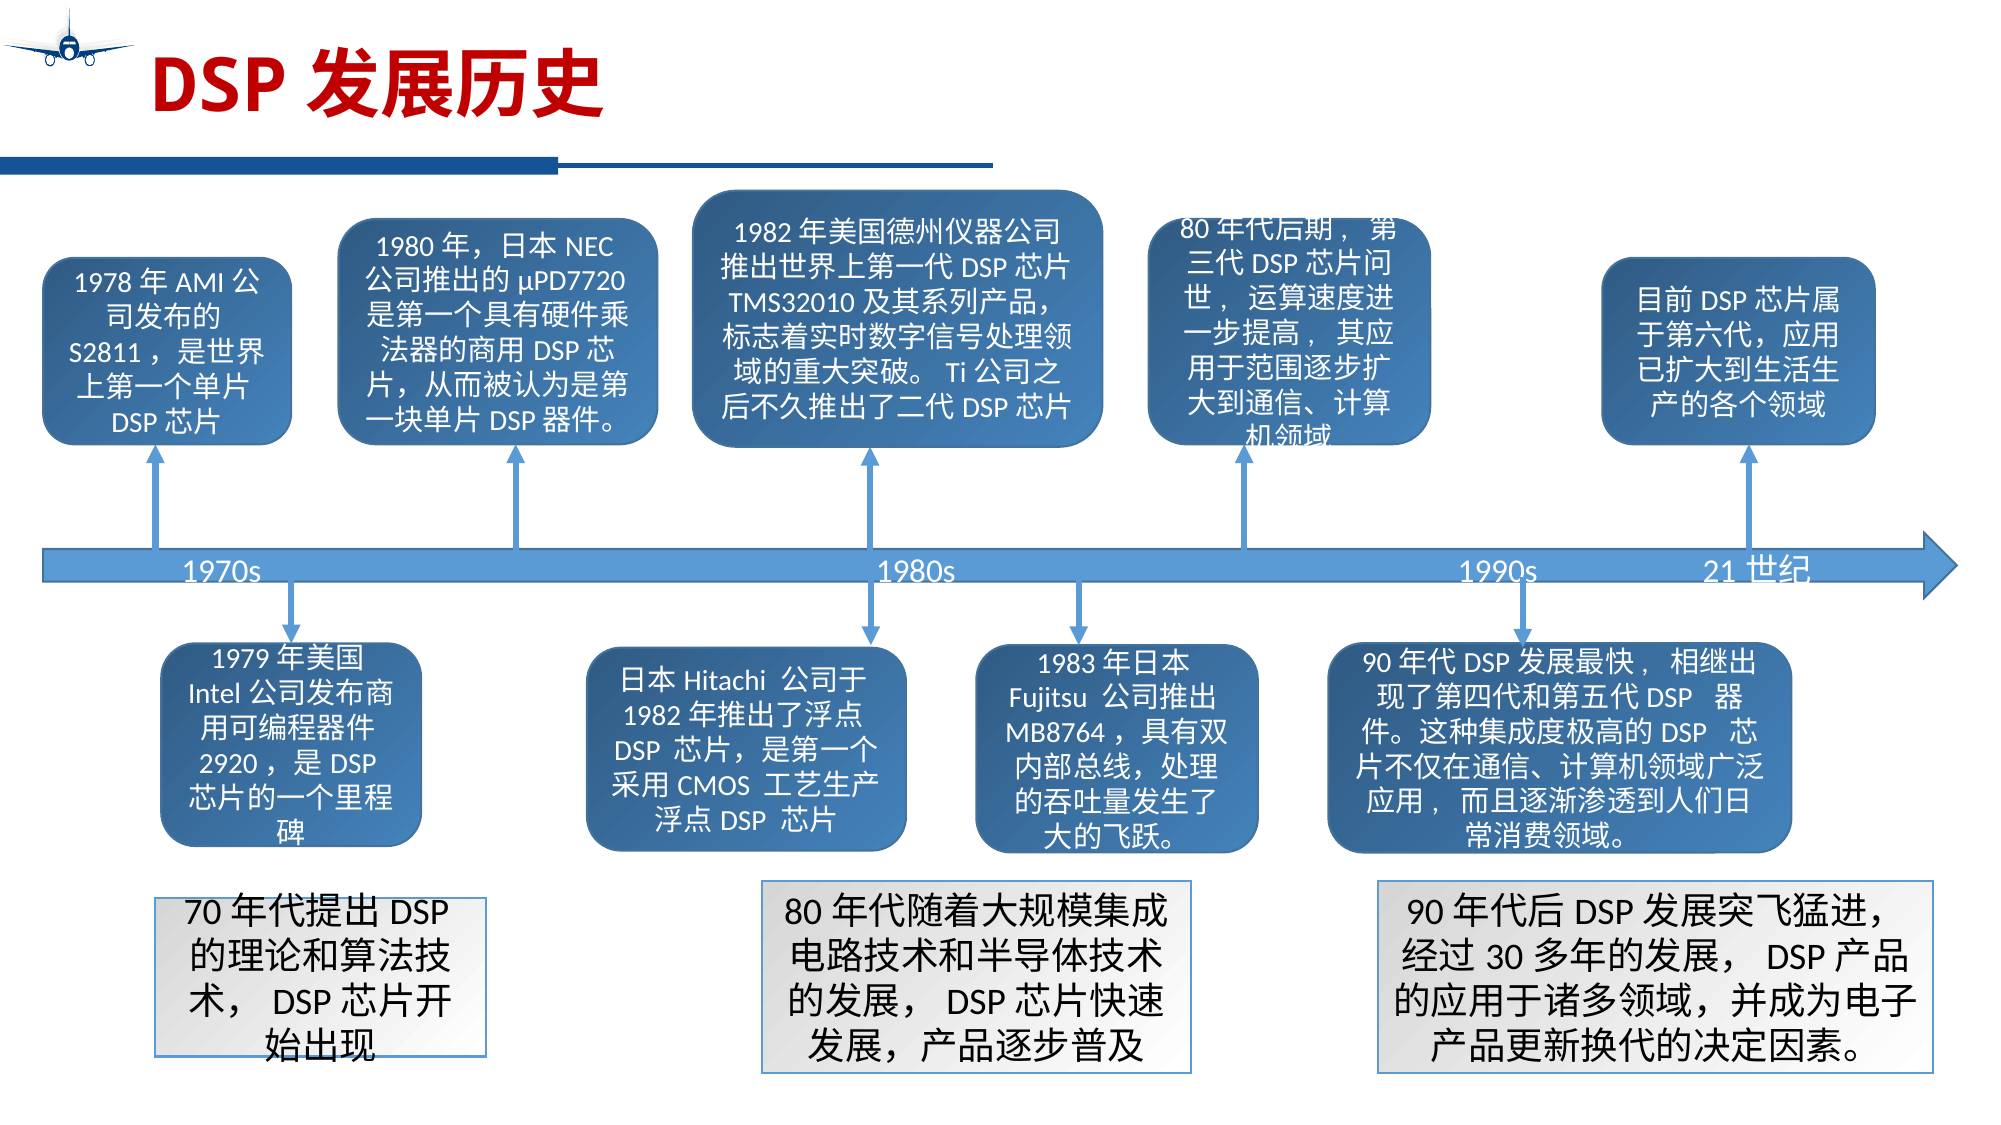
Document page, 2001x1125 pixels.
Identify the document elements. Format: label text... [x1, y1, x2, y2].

text_box 目前DSP芯片属于第六代，应用已扩大到生活生产的各个领域 [1601, 256, 1876, 446]
text_box 90年代DSP发展最快, 相继出现了第四代和第五代DSP 器件。这种集成度极高的DSP 芯片不仅在通信、计算机领域广泛应用, 而且逐渐渗透到人们日常消费领域。 [1327, 642, 1793, 854]
title DSP发展历史 [137, 5, 1863, 170]
text_box 80年代后期, 第三代DSP芯片问世, 运算速度进一步提高, 其应用于范围逐步扩大到通信、计算机领域 [1147, 217, 1432, 446]
text_box 1979年美国Intel公司发布商用可编程器件2920，是DSP芯片的一个里程碑 [160, 642, 423, 848]
text_box 70年代提出DSP的理论和算法技术，DSP芯片开始出现 [154, 897, 487, 1058]
text_box 日本Hitachi 公司于1982年推出了浮点DSP 芯片，是第一个采用CMOS 工艺生产浮点DSP 芯片 [585, 646, 907, 852]
text_box 90年代后DSP发展突飞猛进，经过30多年的发展，DSP产品的应用于诸多领域，并成为电子产品更新换代的决定因素。 [1377, 880, 1934, 1074]
text_box 1980年，日本NEC公司推出的μPD7720是第一个具有硬件乘法器的商用DSP芯片，从而被认为是第一块单片DSP器件。 [337, 217, 659, 446]
text_box 1982年美国德州仪器公司推出世界上第一代DSP芯片TMS32010及其系列产品，标志着实时数字信号处理领域的重大突破。Ti公司之后不久推出了二代DSP芯片 [691, 189, 1104, 448]
text_box 1978年AMI公司发布的S2811，是世界上第一个单片DSP芯片 [42, 256, 293, 446]
text_box 80年代随着大规模集成电路技术和半导体技术的发展，DSP芯片快速发展，产品逐步普及 [761, 880, 1192, 1074]
text_box 1970s 1980s 1990s 21世纪 [42, 530, 1959, 601]
text_box 1983年日本Fujitsu 公司推出MB8764，具有双内部总线，处理的吞吐量发生了大的飞跃。 [975, 644, 1259, 854]
